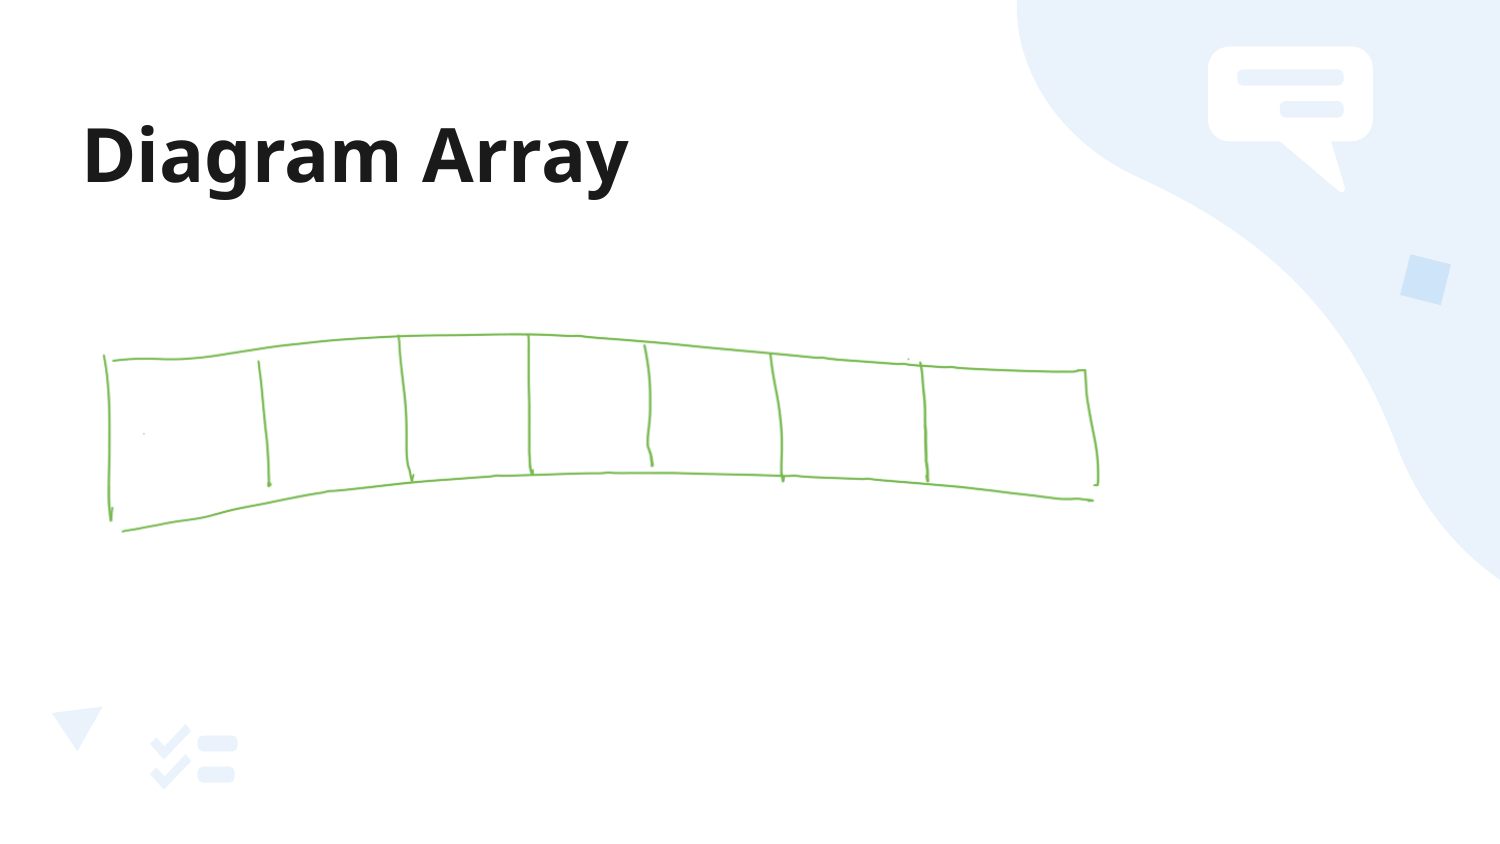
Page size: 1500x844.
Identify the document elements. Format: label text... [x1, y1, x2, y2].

text_box [66, 249, 1500, 325]
title Diagram Array [66, 79, 1030, 193]
picture [65, 306, 1135, 570]
